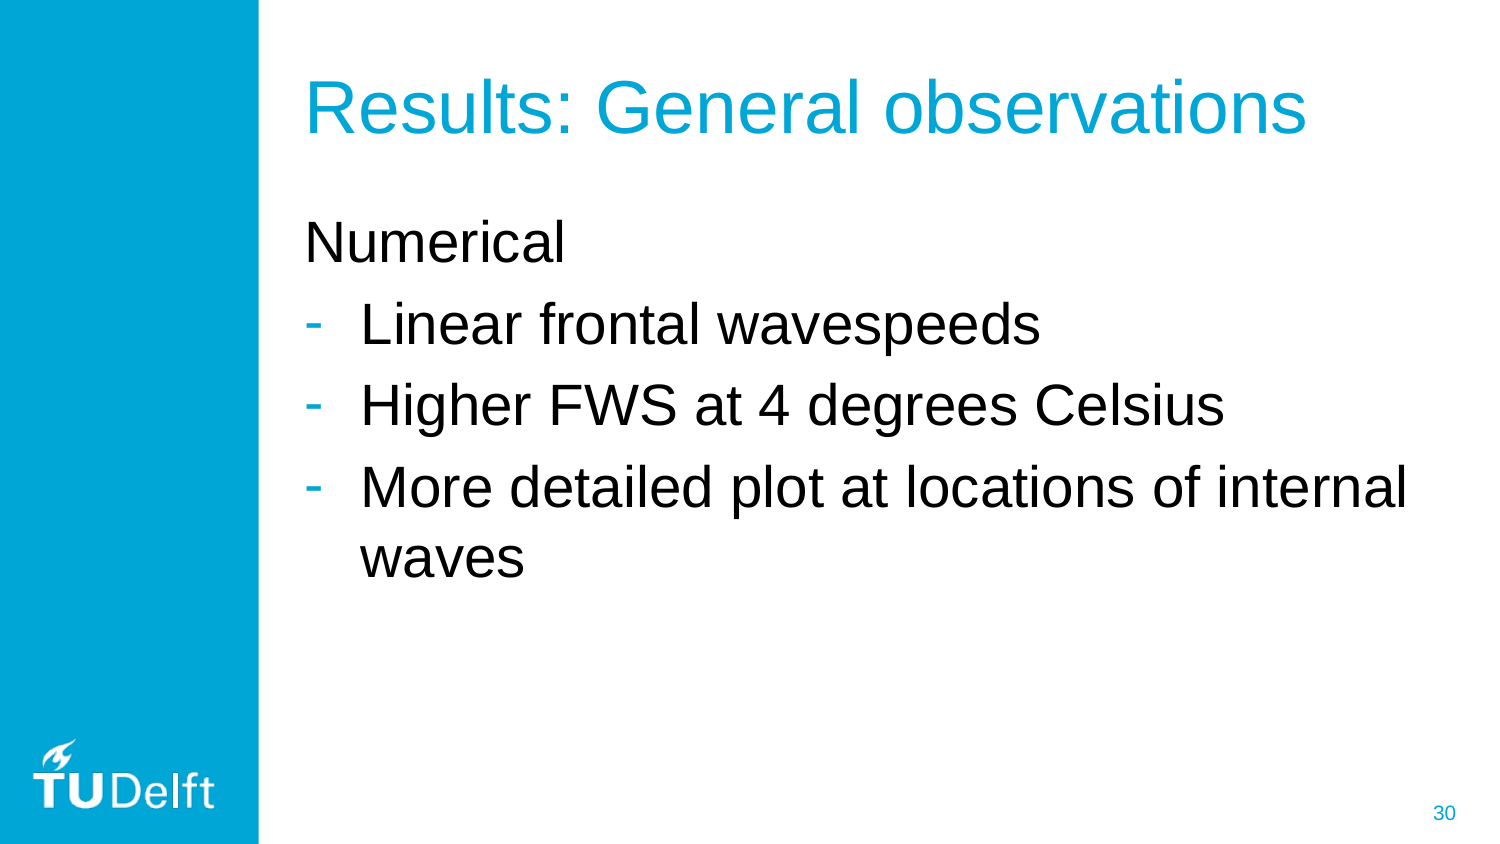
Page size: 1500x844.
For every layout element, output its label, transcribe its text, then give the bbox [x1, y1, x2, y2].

title Results: General observations [289, 33, 1455, 175]
list Numerical Linear frontal wavespeeds Higher FWS at 4 degrees Celsius More detailed plot at locations of internal waves [289, 196, 1455, 769]
